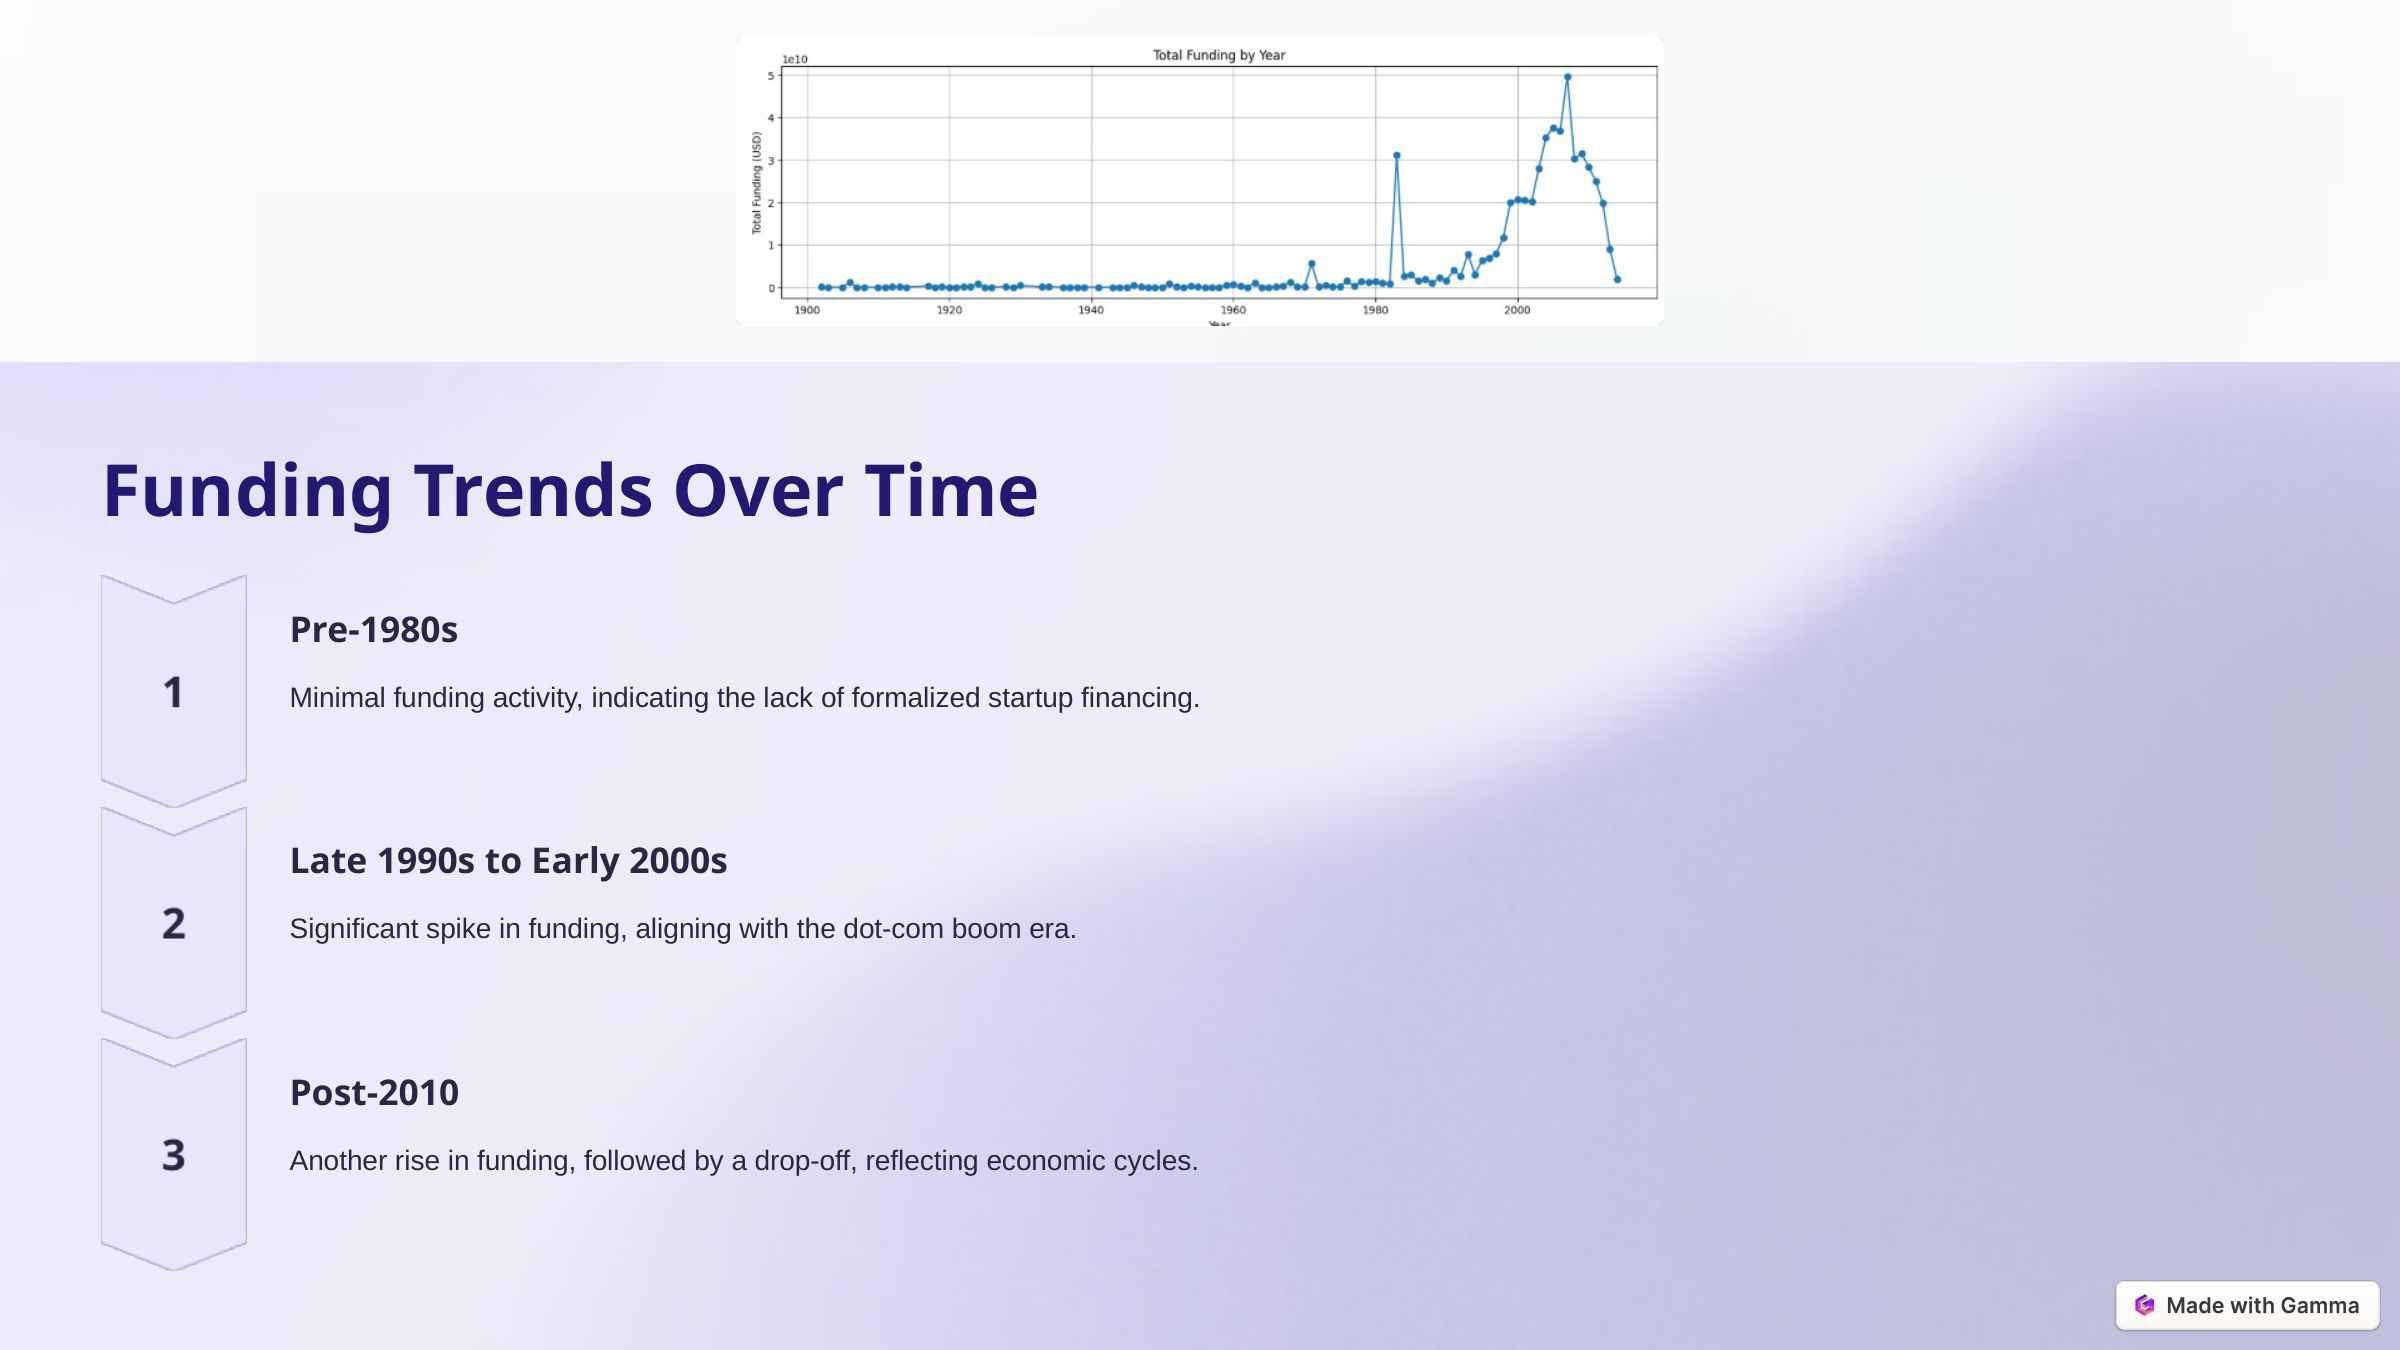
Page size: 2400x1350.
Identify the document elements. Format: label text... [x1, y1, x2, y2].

text_box Significant spike in funding, aligning with the dot-com boom era. [289, 898, 2299, 946]
text_box Funding Trends Over Time [101, 441, 986, 533]
text_box Minimal funding activity, indicating the lack of formalized startup financing. [289, 667, 2299, 714]
text_box Post-2010 [289, 1067, 652, 1114]
picture [0, 0, 2400, 362]
picture [101, 575, 247, 1271]
picture [2106, 1271, 2389, 1339]
text_box Late 1990s to Early 2000s [289, 836, 727, 882]
text_box Another rise in funding, followed by a drop-off, reflecting economic cycles. [289, 1130, 2299, 1177]
text_box Pre-1980s [289, 604, 652, 650]
